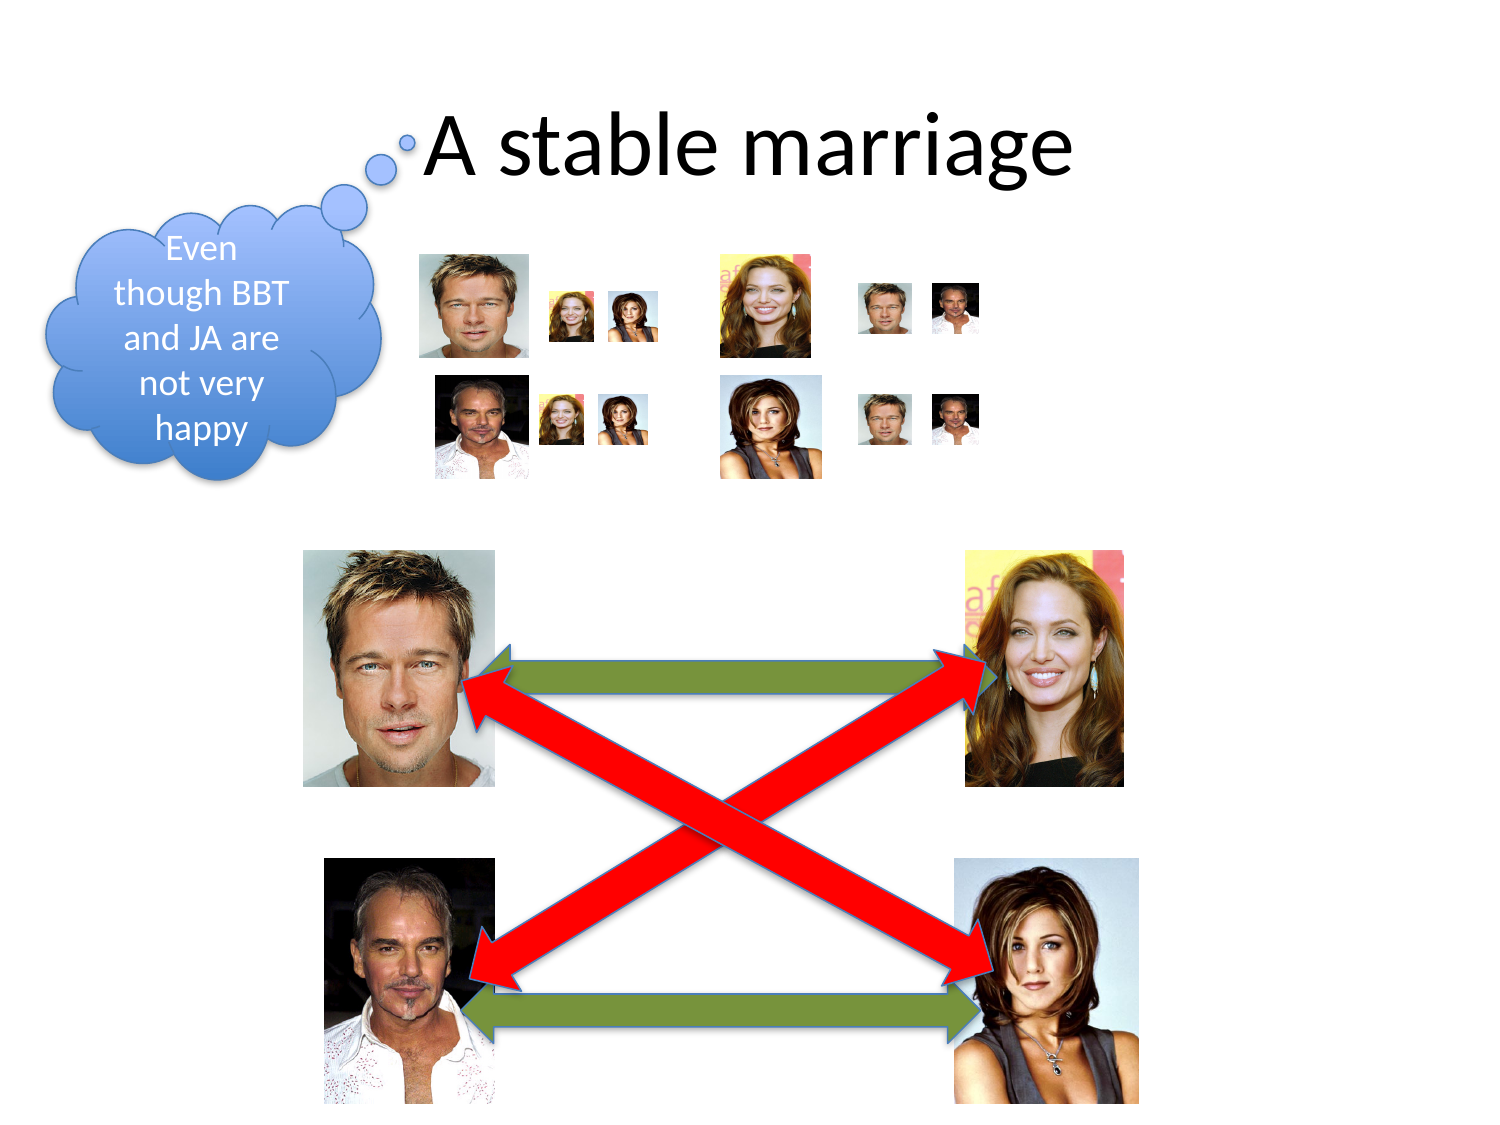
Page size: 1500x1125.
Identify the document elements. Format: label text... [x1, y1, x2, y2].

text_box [460, 644, 998, 780]
text_box Even though BBT and JA are not very happy [365, 153, 398, 186]
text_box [424, 782, 1031, 864]
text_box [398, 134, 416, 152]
title A stable marriage [75, 45, 1425, 233]
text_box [419, 254, 979, 480]
picture [965, 550, 1124, 788]
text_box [460, 873, 998, 1044]
picture [324, 858, 495, 1105]
text_box Even though BBT and JA are not very happy [45, 184, 382, 481]
picture [302, 550, 495, 788]
picture [954, 858, 1139, 1105]
